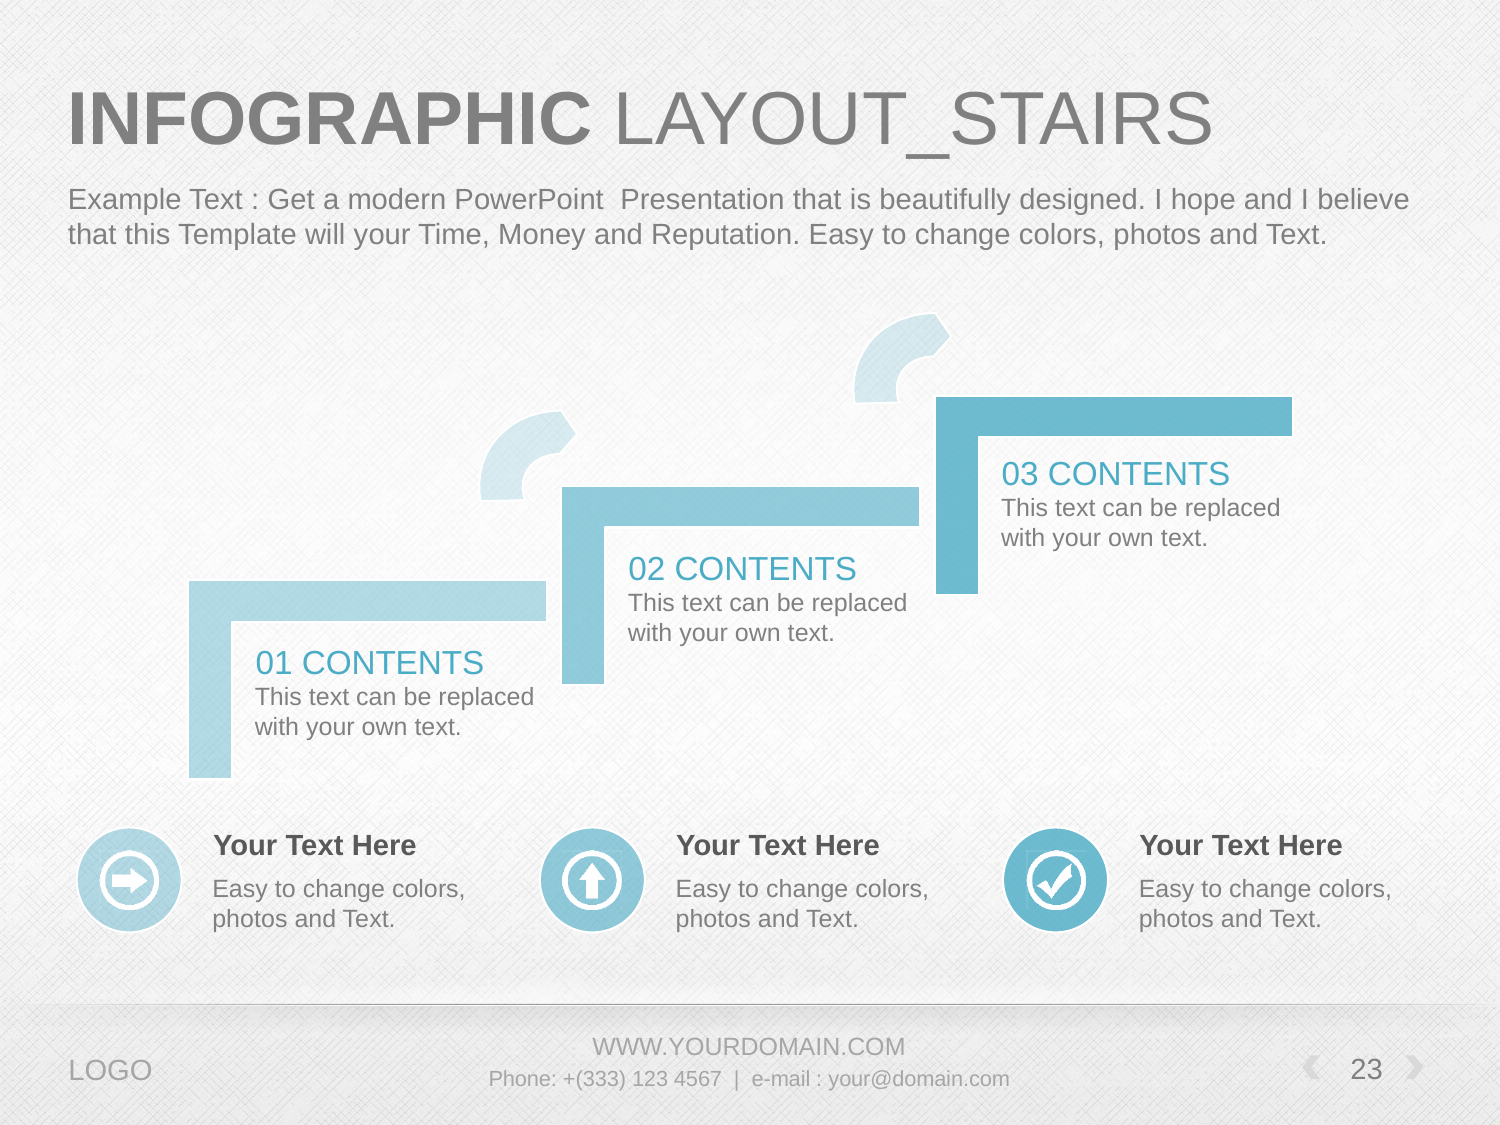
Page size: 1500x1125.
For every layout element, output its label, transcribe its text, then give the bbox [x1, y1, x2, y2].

list Example Text : Get a modern PowerPoint Presentation that is beautifully designed. I hope and I believe that this Template will your Time, Money and Reputation. Easy to change colors, photos and Text. [53, 172, 1436, 279]
text_box 01 CONTENTS [240, 634, 539, 689]
text_box Your Text Here [661, 818, 895, 864]
text_box [186, 578, 549, 782]
text_box Your Text Here [1124, 818, 1359, 864]
text_box [559, 484, 922, 687]
title INFOGRAPHIC LAYOUT_STAIRS [53, 61, 1436, 168]
text_box This text can be replaced with your own text. [613, 578, 932, 654]
text_box This text can be replaced with your own text. [986, 484, 1306, 560]
text_box 02 CONTENTS [613, 539, 912, 595]
text_box [537, 825, 647, 935]
picture [0, 0, 1500, 1125]
text_box Easy to change colors, photos and Text. [197, 864, 512, 940]
text_box Easy to change colors, photos and Text. [660, 864, 975, 940]
text_box This text can be replaced with your own text. [240, 673, 561, 749]
text_box [477, 408, 579, 504]
text_box 03 CONTENTS [986, 445, 1285, 500]
text_box [74, 825, 184, 935]
text_box [932, 393, 1295, 597]
text_box [851, 310, 954, 406]
text_box Your Text Here [198, 818, 432, 864]
text_box Easy to change colors, photos and Text. [1123, 864, 1438, 940]
text_box [1000, 825, 1111, 935]
